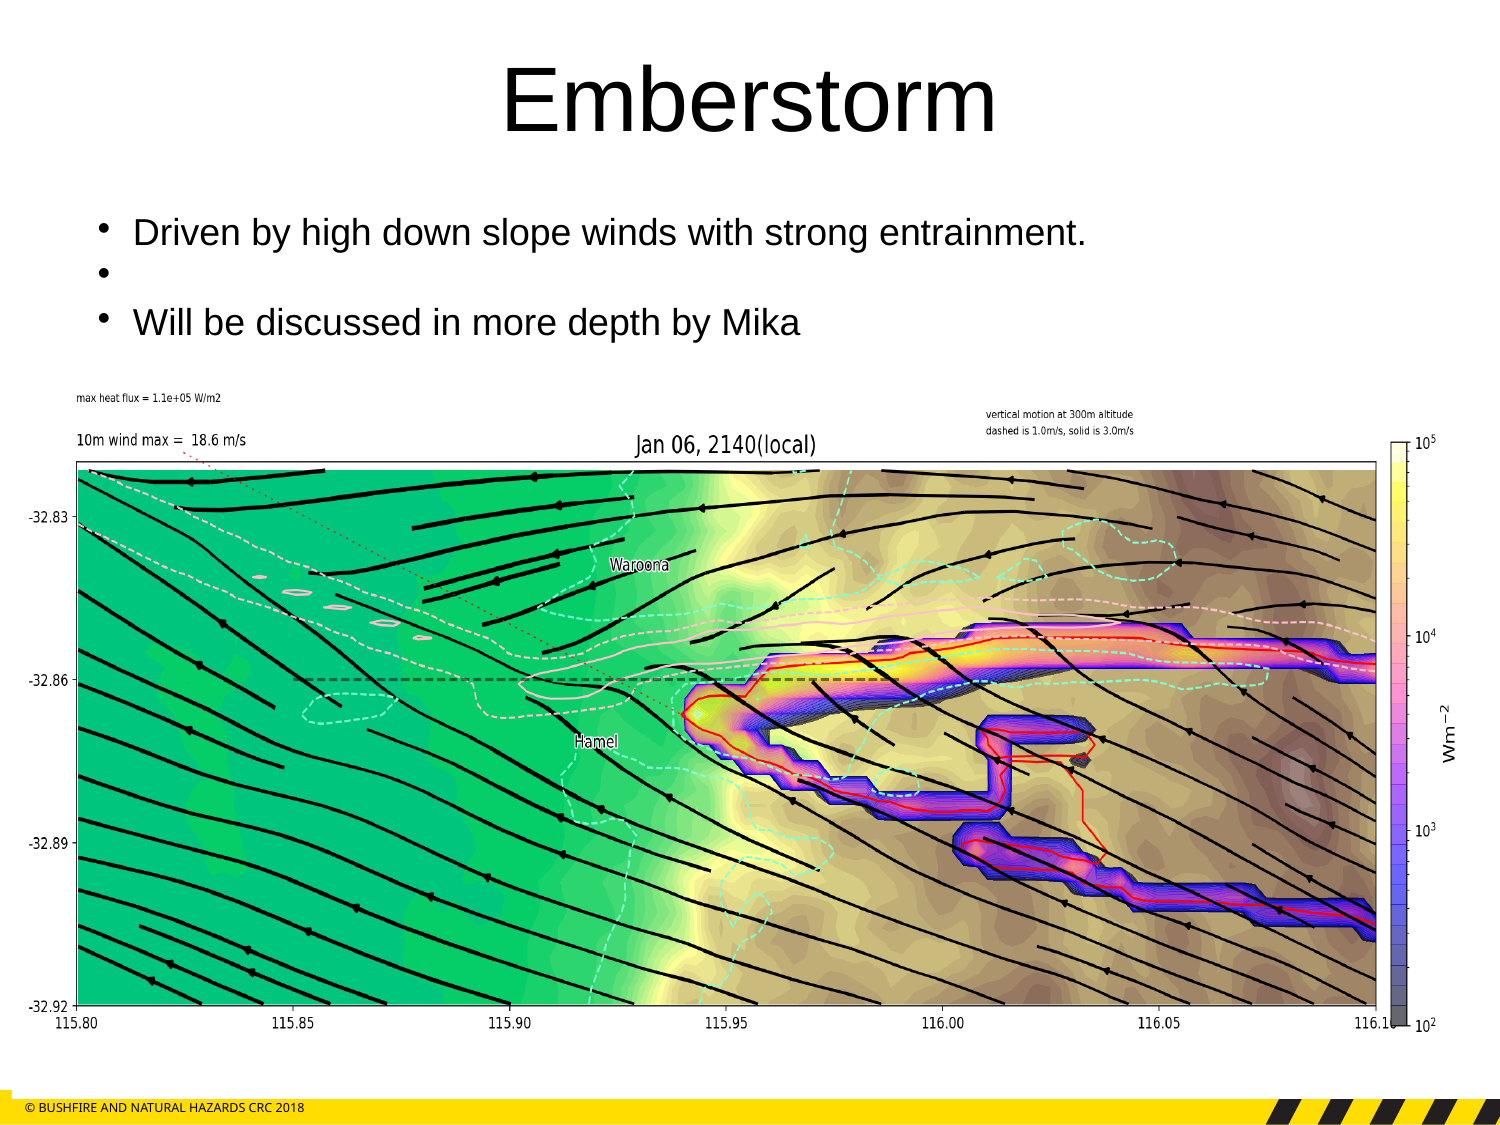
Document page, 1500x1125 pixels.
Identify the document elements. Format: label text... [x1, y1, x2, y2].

text_box Emberstorm [82, 23, 1418, 168]
text_box Driven by high down slope winds with strong entrainment. Will be discussed in more depth by Mika [82, 200, 1347, 352]
picture [11, 354, 1500, 1099]
